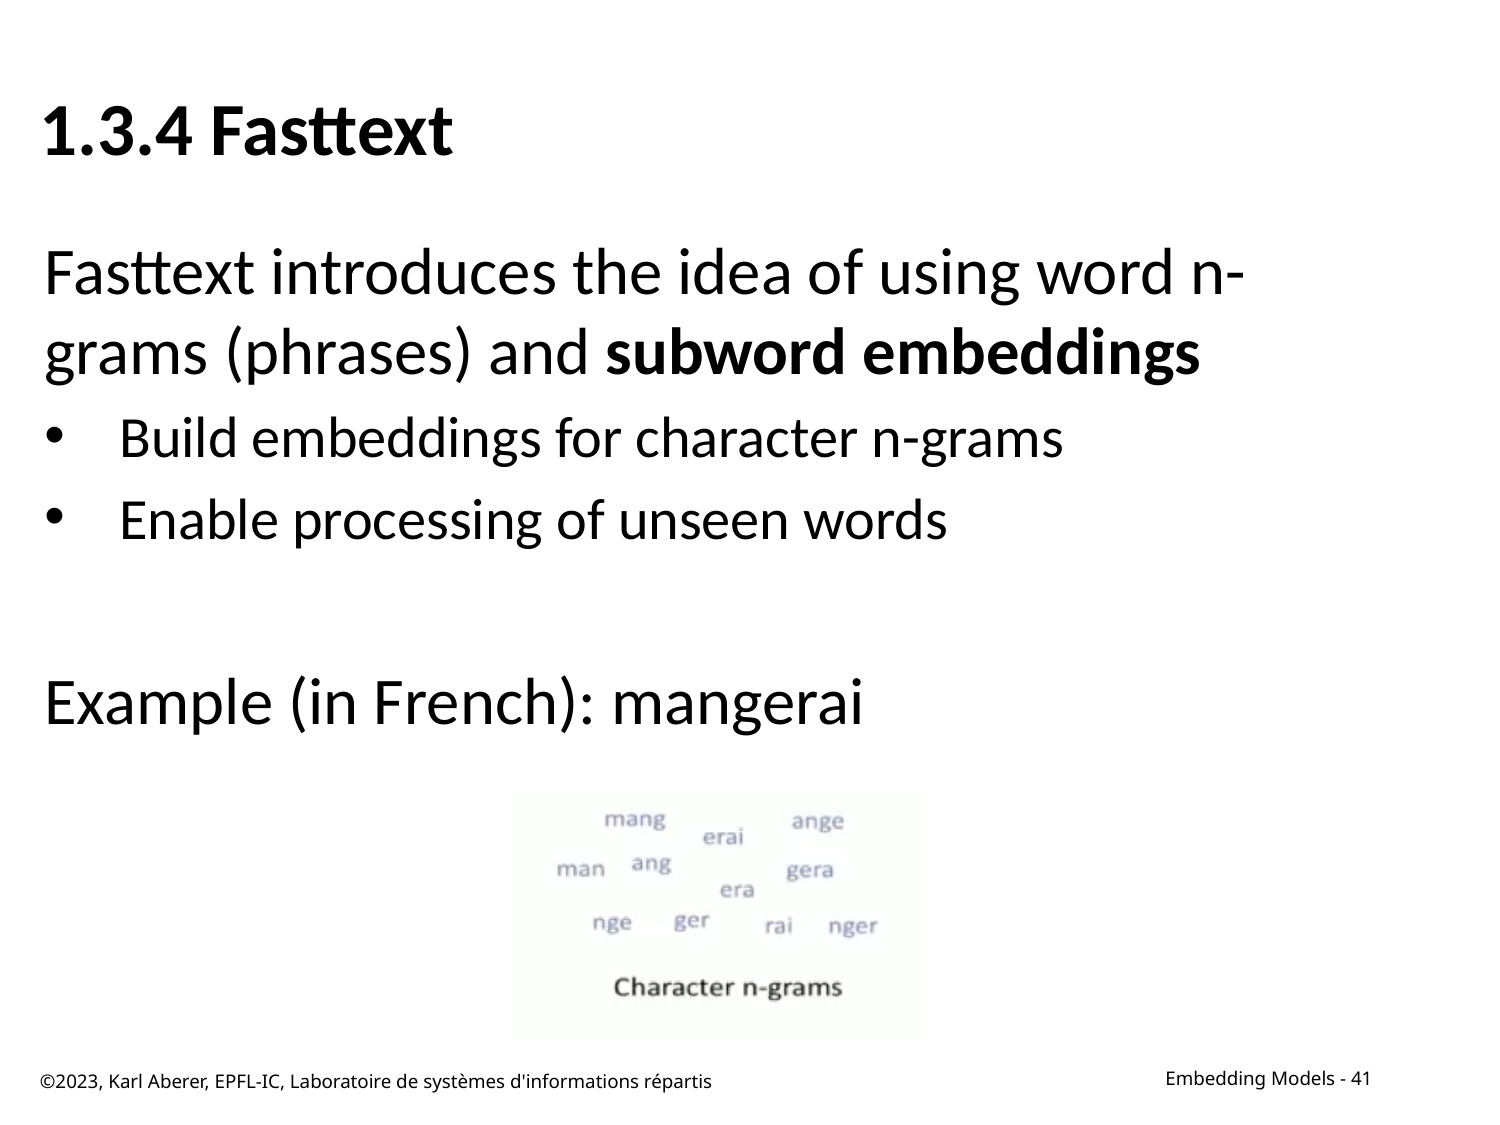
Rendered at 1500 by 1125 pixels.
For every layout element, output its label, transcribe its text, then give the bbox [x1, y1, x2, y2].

title 1.3.4 Fasttext [24, 49, 1388, 201]
list Fasttext introduces the idea of using word n-grams (phrases) and subword embeddings Build embeddings for character n-grams Enable processing of unseen words Example (in French): mangerai [29, 219, 1393, 1046]
footer ©2023, Karl Aberer, EPFL-IC, Laboratoire de systèmes d'informations répartis [24, 1062, 988, 1101]
picture [510, 788, 925, 1046]
